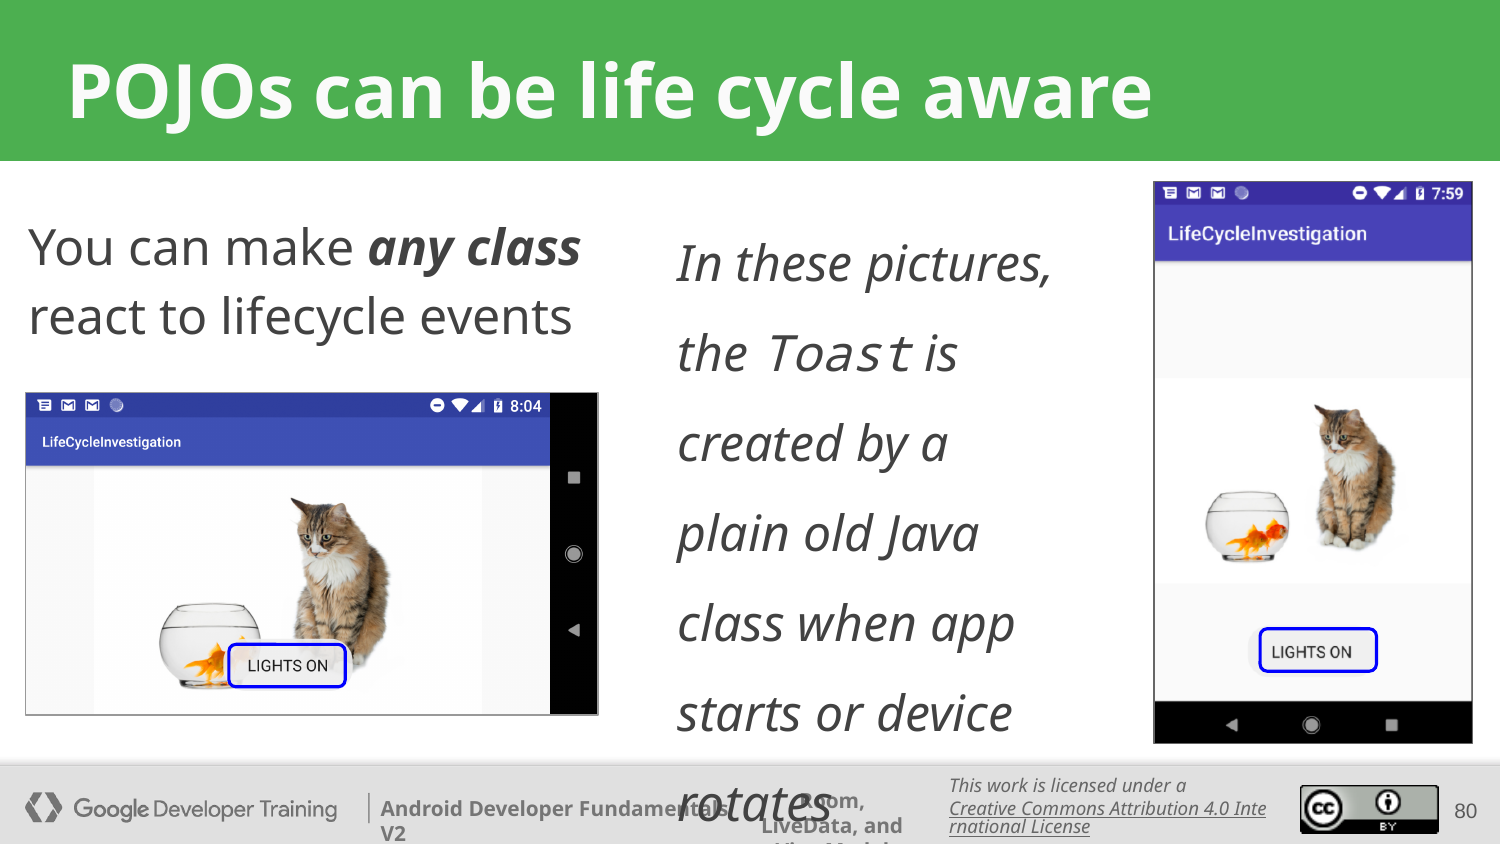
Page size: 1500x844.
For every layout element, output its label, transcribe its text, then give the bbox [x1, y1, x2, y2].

slide_number ‹#› [1402, 777, 1493, 842]
picture [0, 161, 1500, 844]
list In these pictures, the Toast is created by a plain old Java class when app starts or device rotates [662, 186, 1086, 628]
title POJOs can be life cycle aware [51, 28, 1449, 122]
list You can make any class react to lifecycle events [13, 191, 646, 361]
